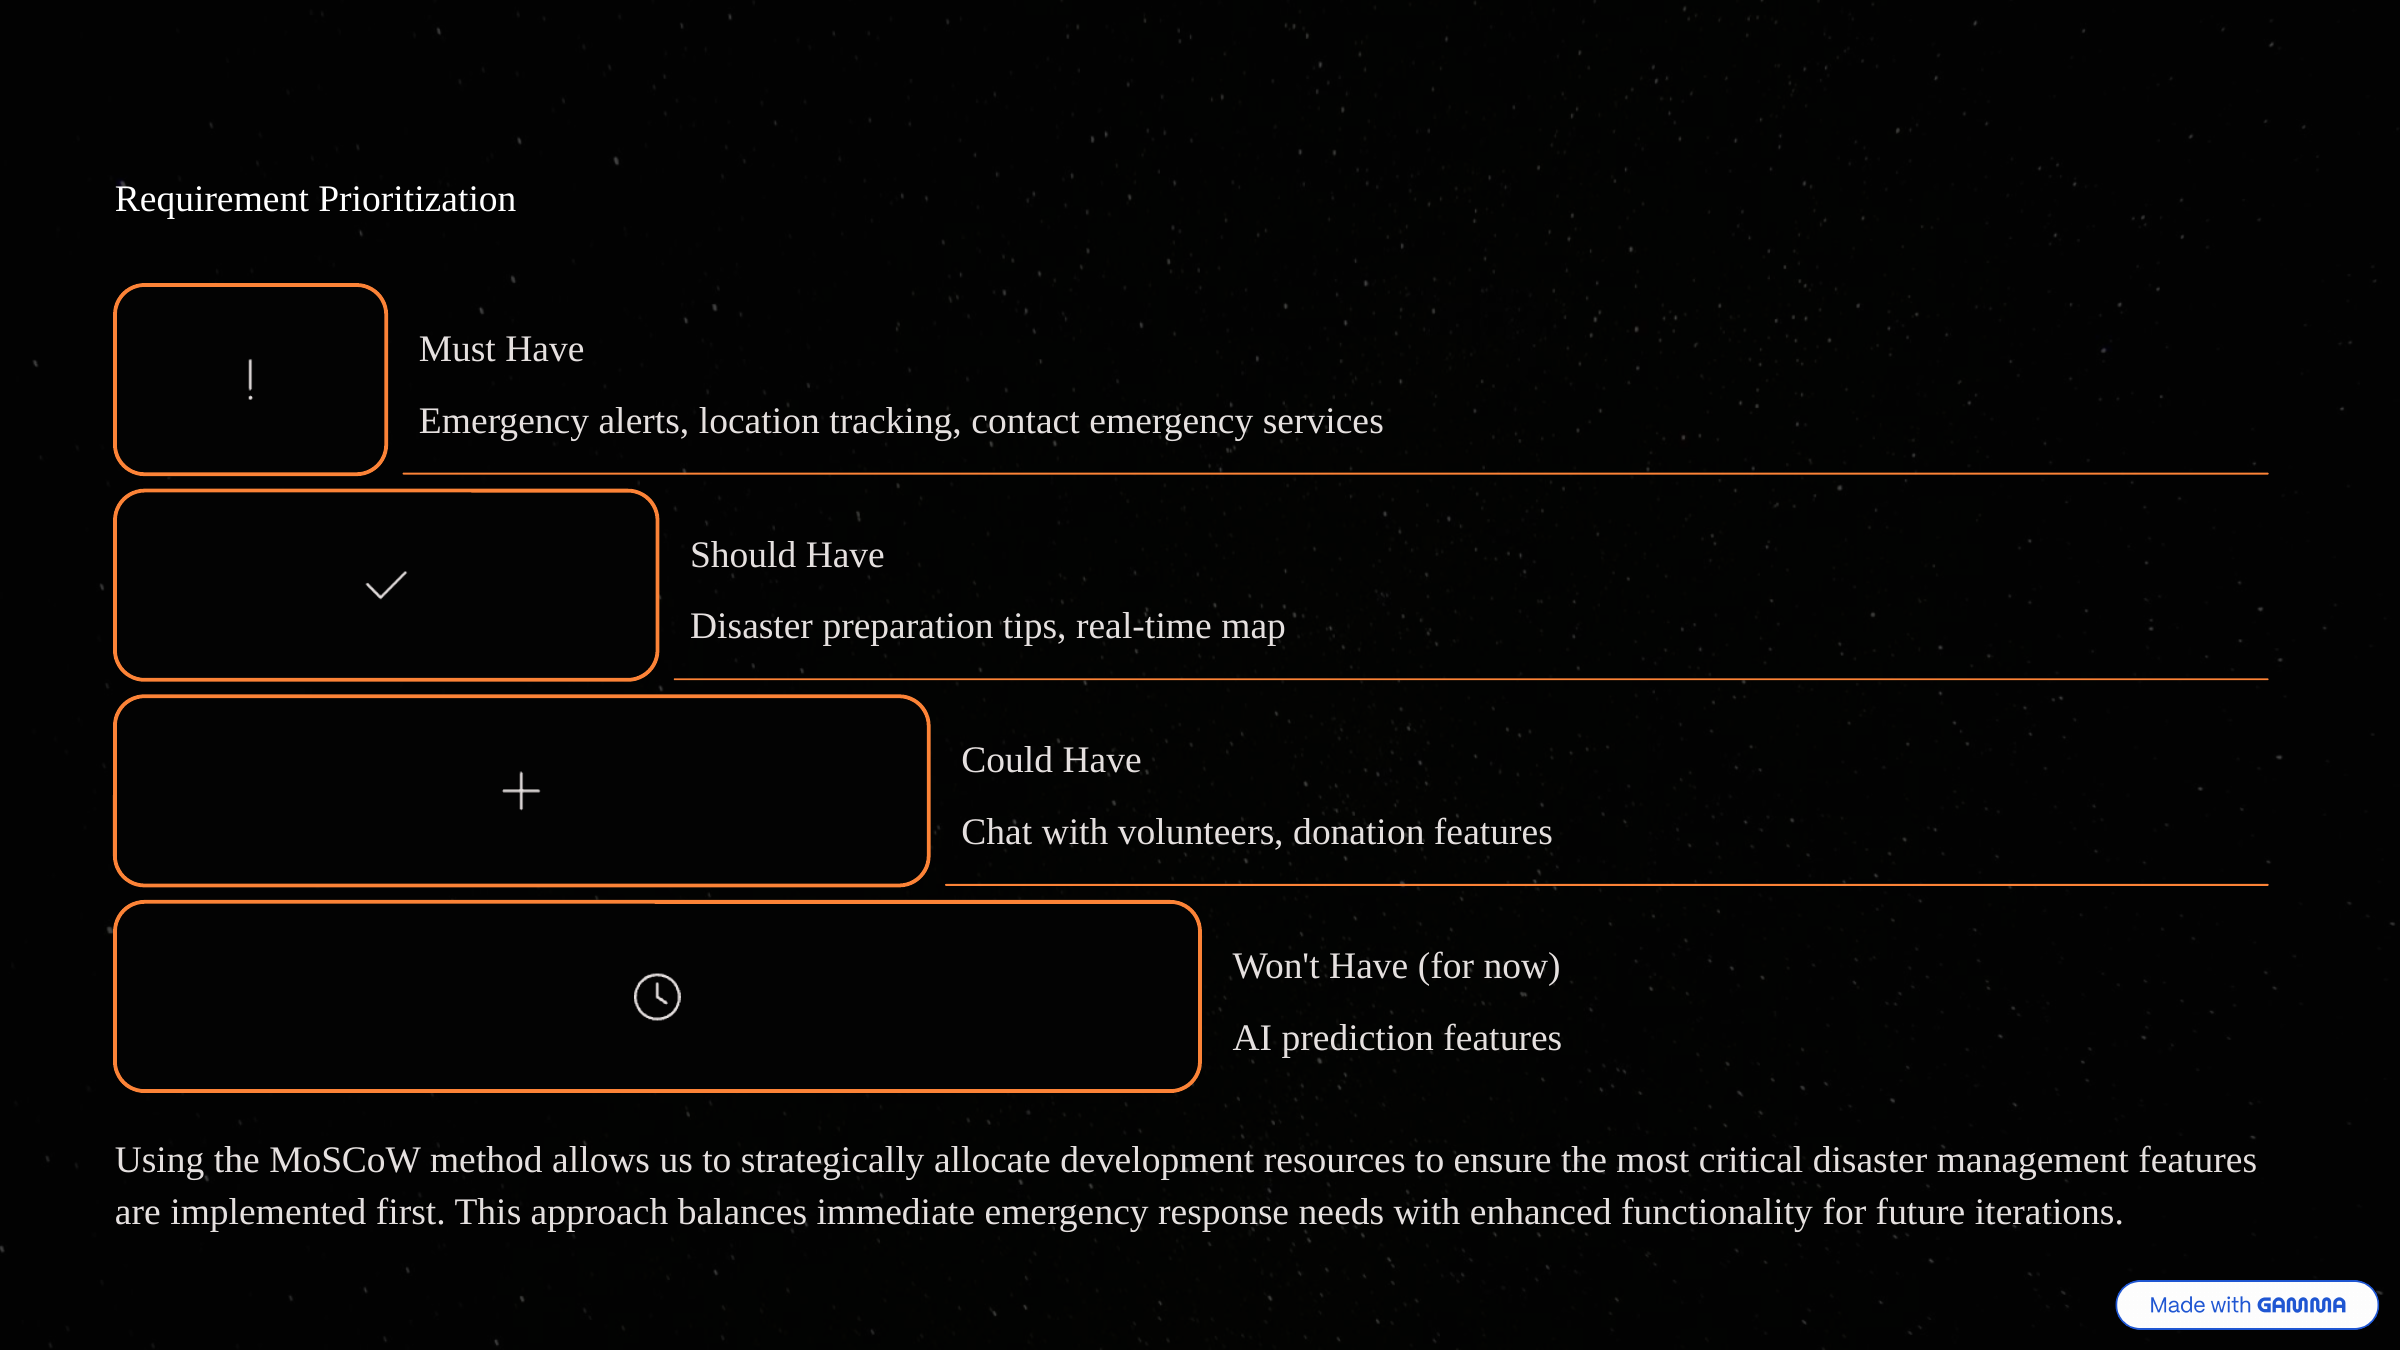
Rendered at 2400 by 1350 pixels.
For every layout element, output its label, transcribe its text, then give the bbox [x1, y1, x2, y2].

text_box [114, 284, 387, 475]
text_box Won't Have (for now) [1232, 934, 1635, 987]
text_box [114, 901, 1201, 1092]
text_box Could Have [961, 729, 1373, 781]
text_box [114, 696, 929, 886]
text_box [114, 490, 658, 680]
text_box AI prediction features [1232, 1005, 1635, 1059]
text_box Using the MoSCoW method allows us to strategically allocate development resources to ensure the most critical disaster management features are implemented first. This approach balances immediate emergency response needs with enhanced functionality for future iterations. [114, 1128, 2286, 1234]
text_box Disaster preparation tips, real-time map [690, 594, 1264, 647]
text_box Should Have [690, 523, 1101, 575]
text_box Emergency alerts, location tracking, contact emergency services [418, 388, 1354, 442]
text_box Must Have [419, 317, 830, 370]
picture [0, 0, 2400, 1350]
text_box Chat with volunteers, donation features [961, 800, 1532, 853]
text_box Requirement Prioritization [114, 116, 1125, 220]
